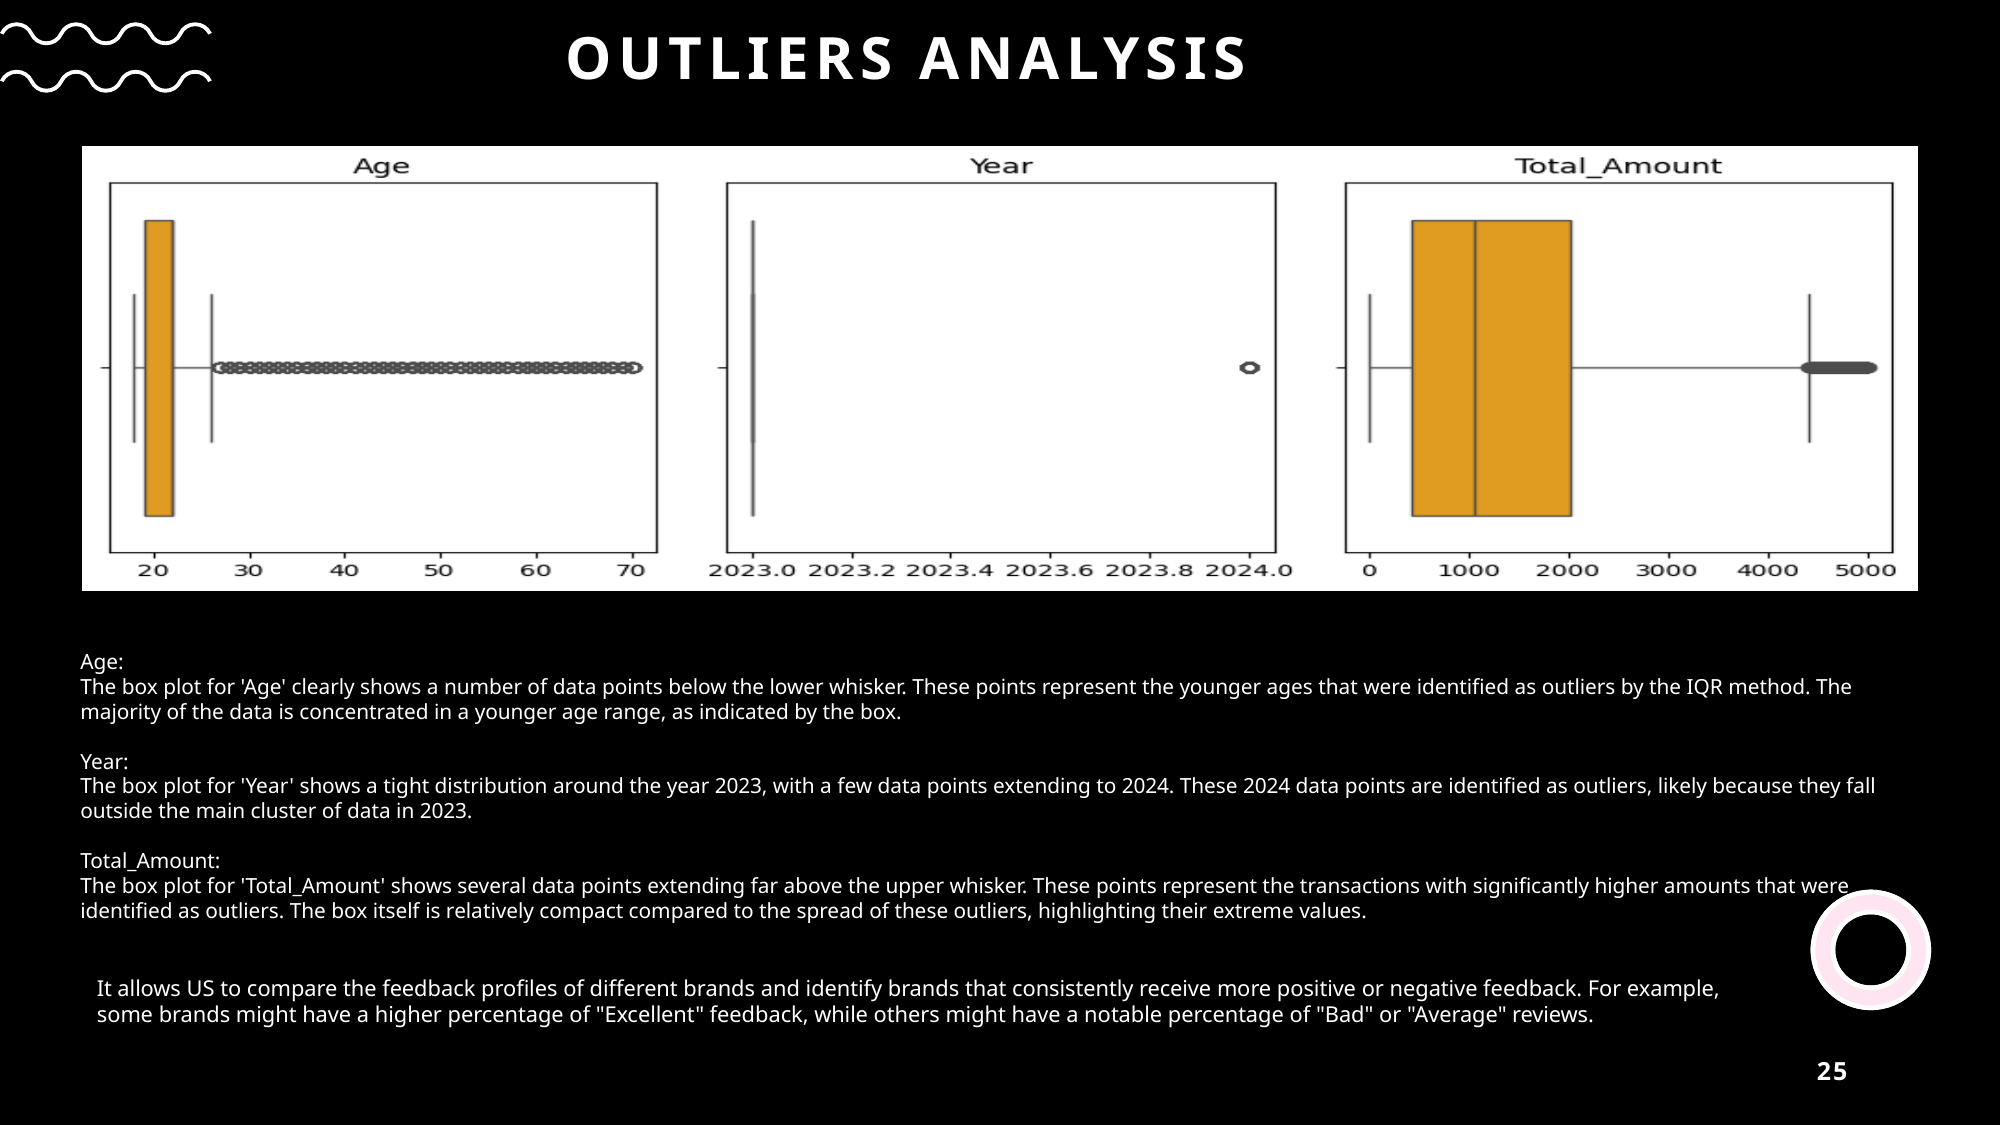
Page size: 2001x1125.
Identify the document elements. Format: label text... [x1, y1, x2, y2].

text_box It allows US to compare the feedback profiles of different brands and identify brands that consistently receive more positive or negative feedback. For example, some brands might have a higher percentage of "Excellent" feedback, while others might have a notable percentage of "Bad" or "Average" reviews. [82, 967, 1767, 1035]
slide_number 25 [1412, 1042, 1863, 1103]
title OUTLIERS ANALYSIS [44, 11, 1768, 110]
text_box Age: The box plot for 'Age' clearly shows a number of data points below the lower whisker. These points represent the younger ages that were identified as outliers by the IQR method. The majority of the data is concentrated in a younger age range, as indicated by the box. Year: The box plot for 'Year' shows a tight distribution around the year 2023, with a few data points extending to 2024. These 2024 data points are identified as outliers, likely because they fall outside the main cluster of data in 2023. Total_Amount: The box plot for 'Total_Amount' shows several data points extending far above the upper whisker. These points represent the transactions with significantly higher amounts that were identified as outliers. The box itself is relatively compact compared to the spread of these outliers, highlighting their extreme values. [65, 640, 1918, 931]
picture [82, 146, 1918, 591]
